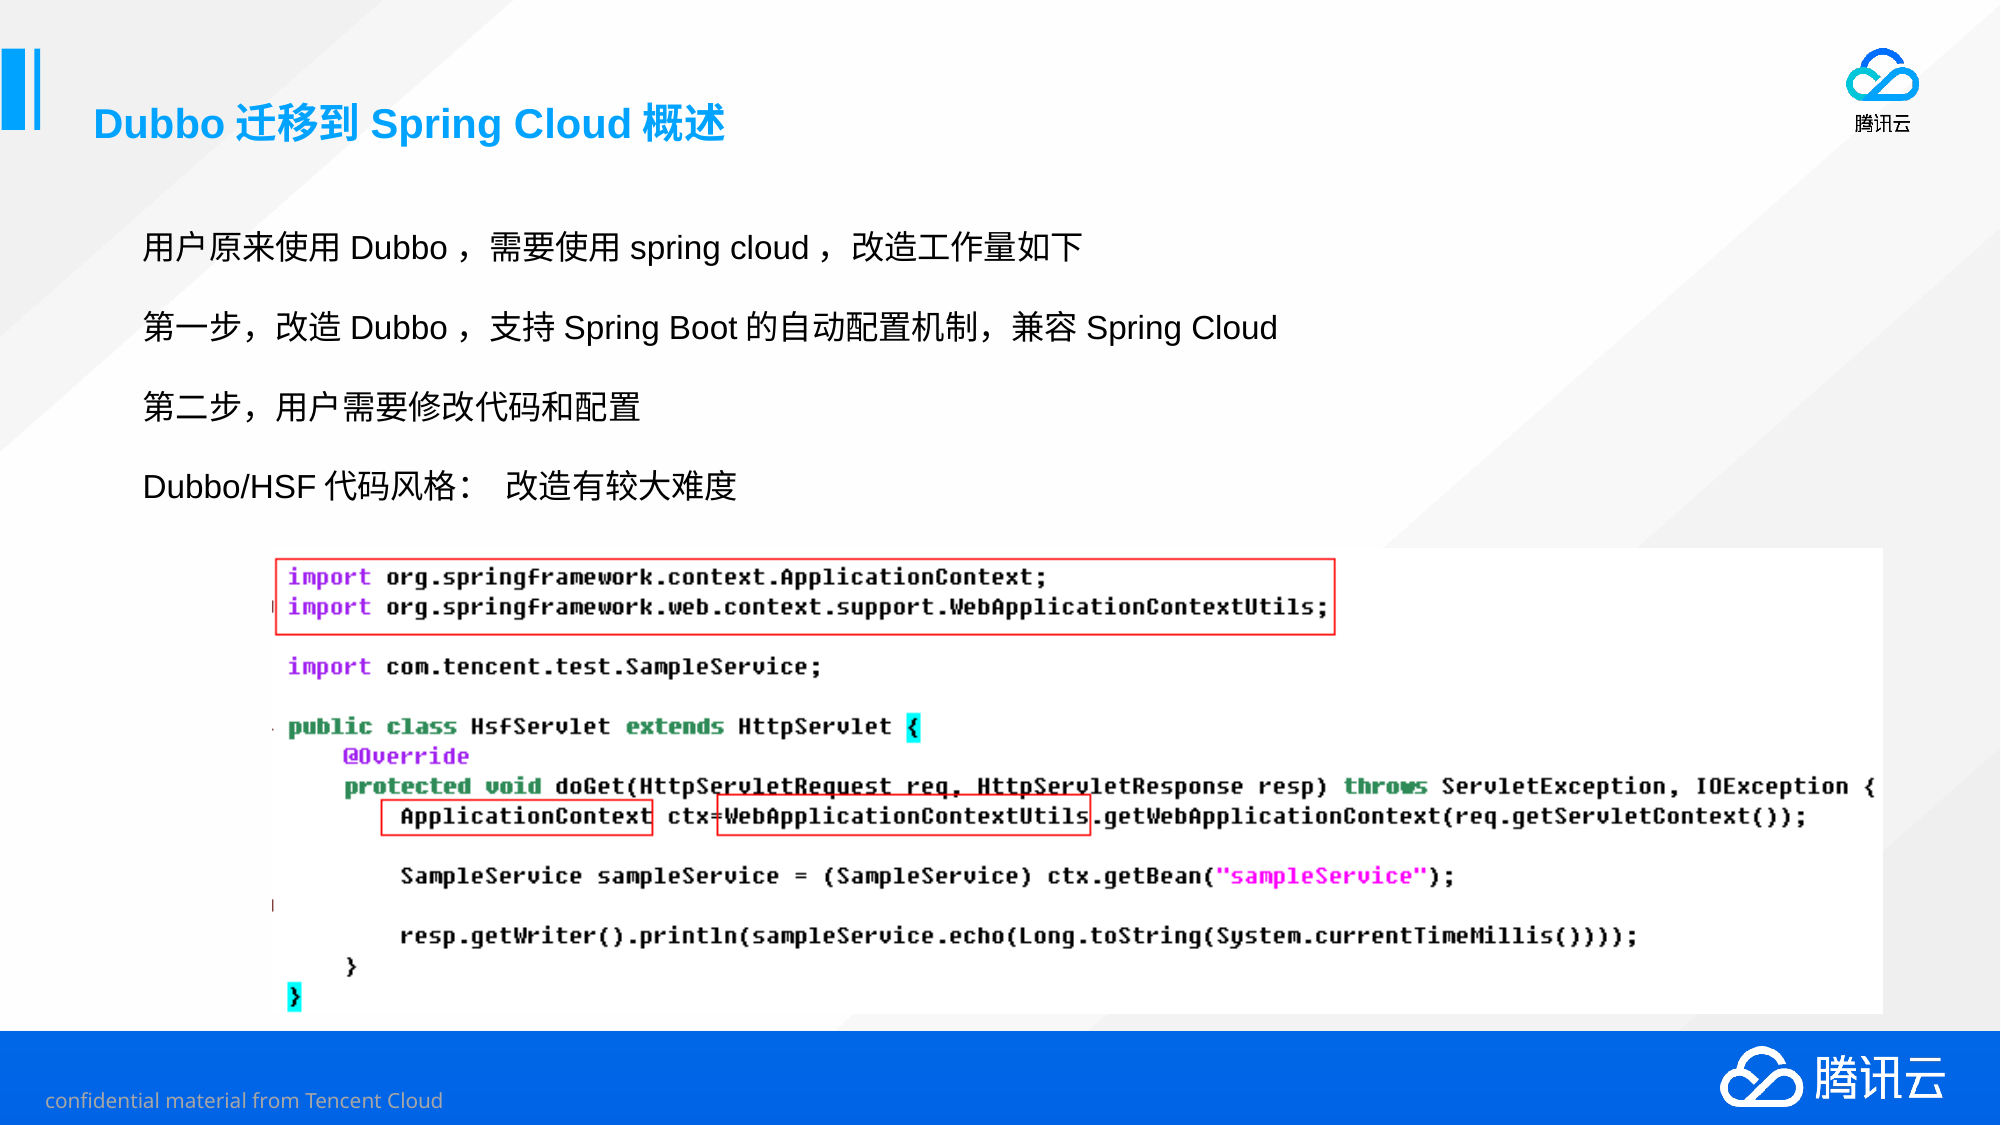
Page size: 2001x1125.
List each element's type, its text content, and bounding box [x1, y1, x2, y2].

picture [1720, 1046, 1945, 1107]
text_box 用户原来使用Dubbo，需要使用spring cloud，改造工作量如下 第一步，改造Dubbo，支持Spring Boot的自动配置机制，兼容Spring Cloud 第二步，用户需要修改代码和配置 Dubbo/HSF代码风格： 改造有较大难度 [135, 218, 1795, 514]
text_box [34, 48, 41, 130]
text_box [1, 48, 25, 130]
title Dubbo迁移到Spring Cloud概述 [78, 78, 1804, 172]
picture [0, 0, 2001, 1031]
